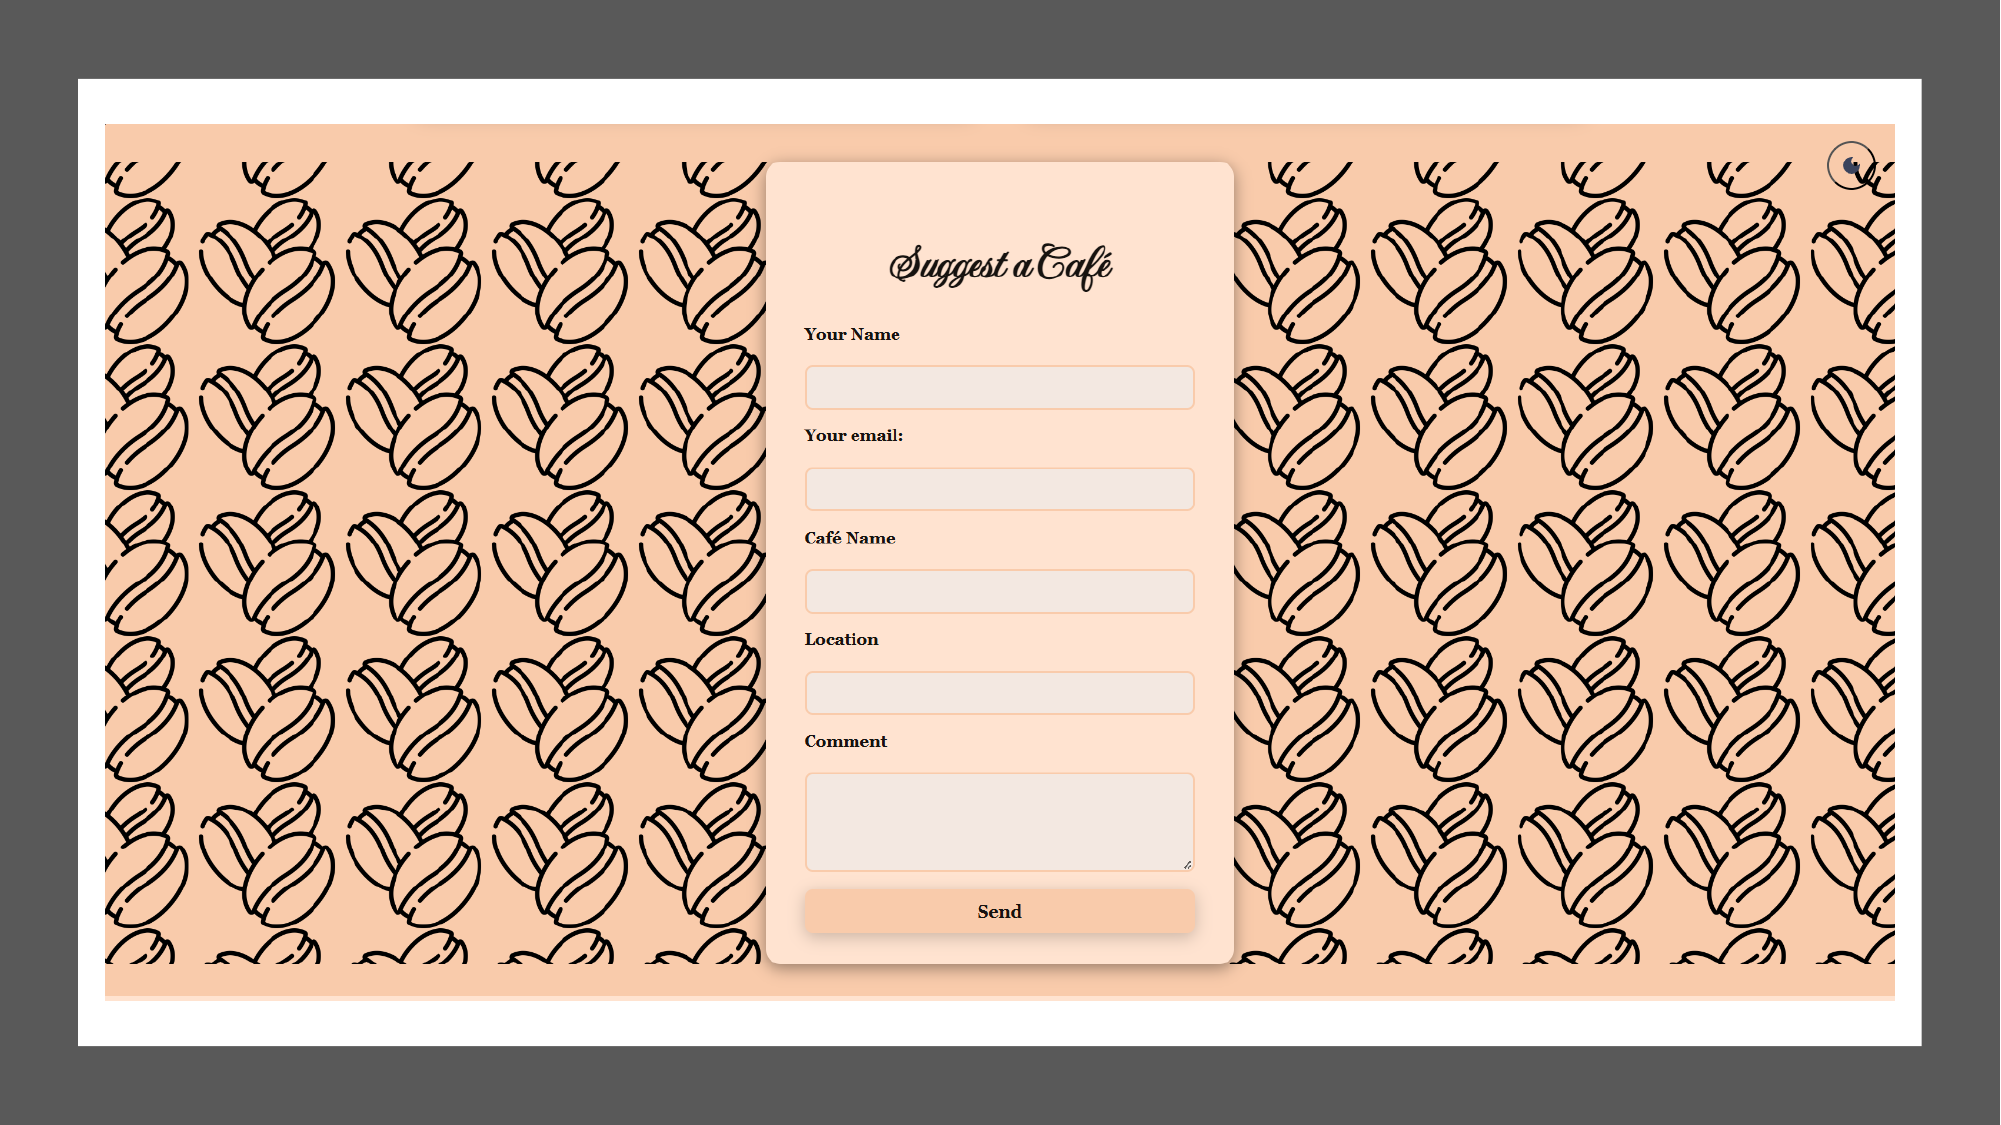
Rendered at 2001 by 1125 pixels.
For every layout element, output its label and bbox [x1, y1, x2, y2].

list [104, 123, 1895, 1002]
text_box [77, 77, 1923, 1048]
text_box [0, 0, 2000, 1125]
